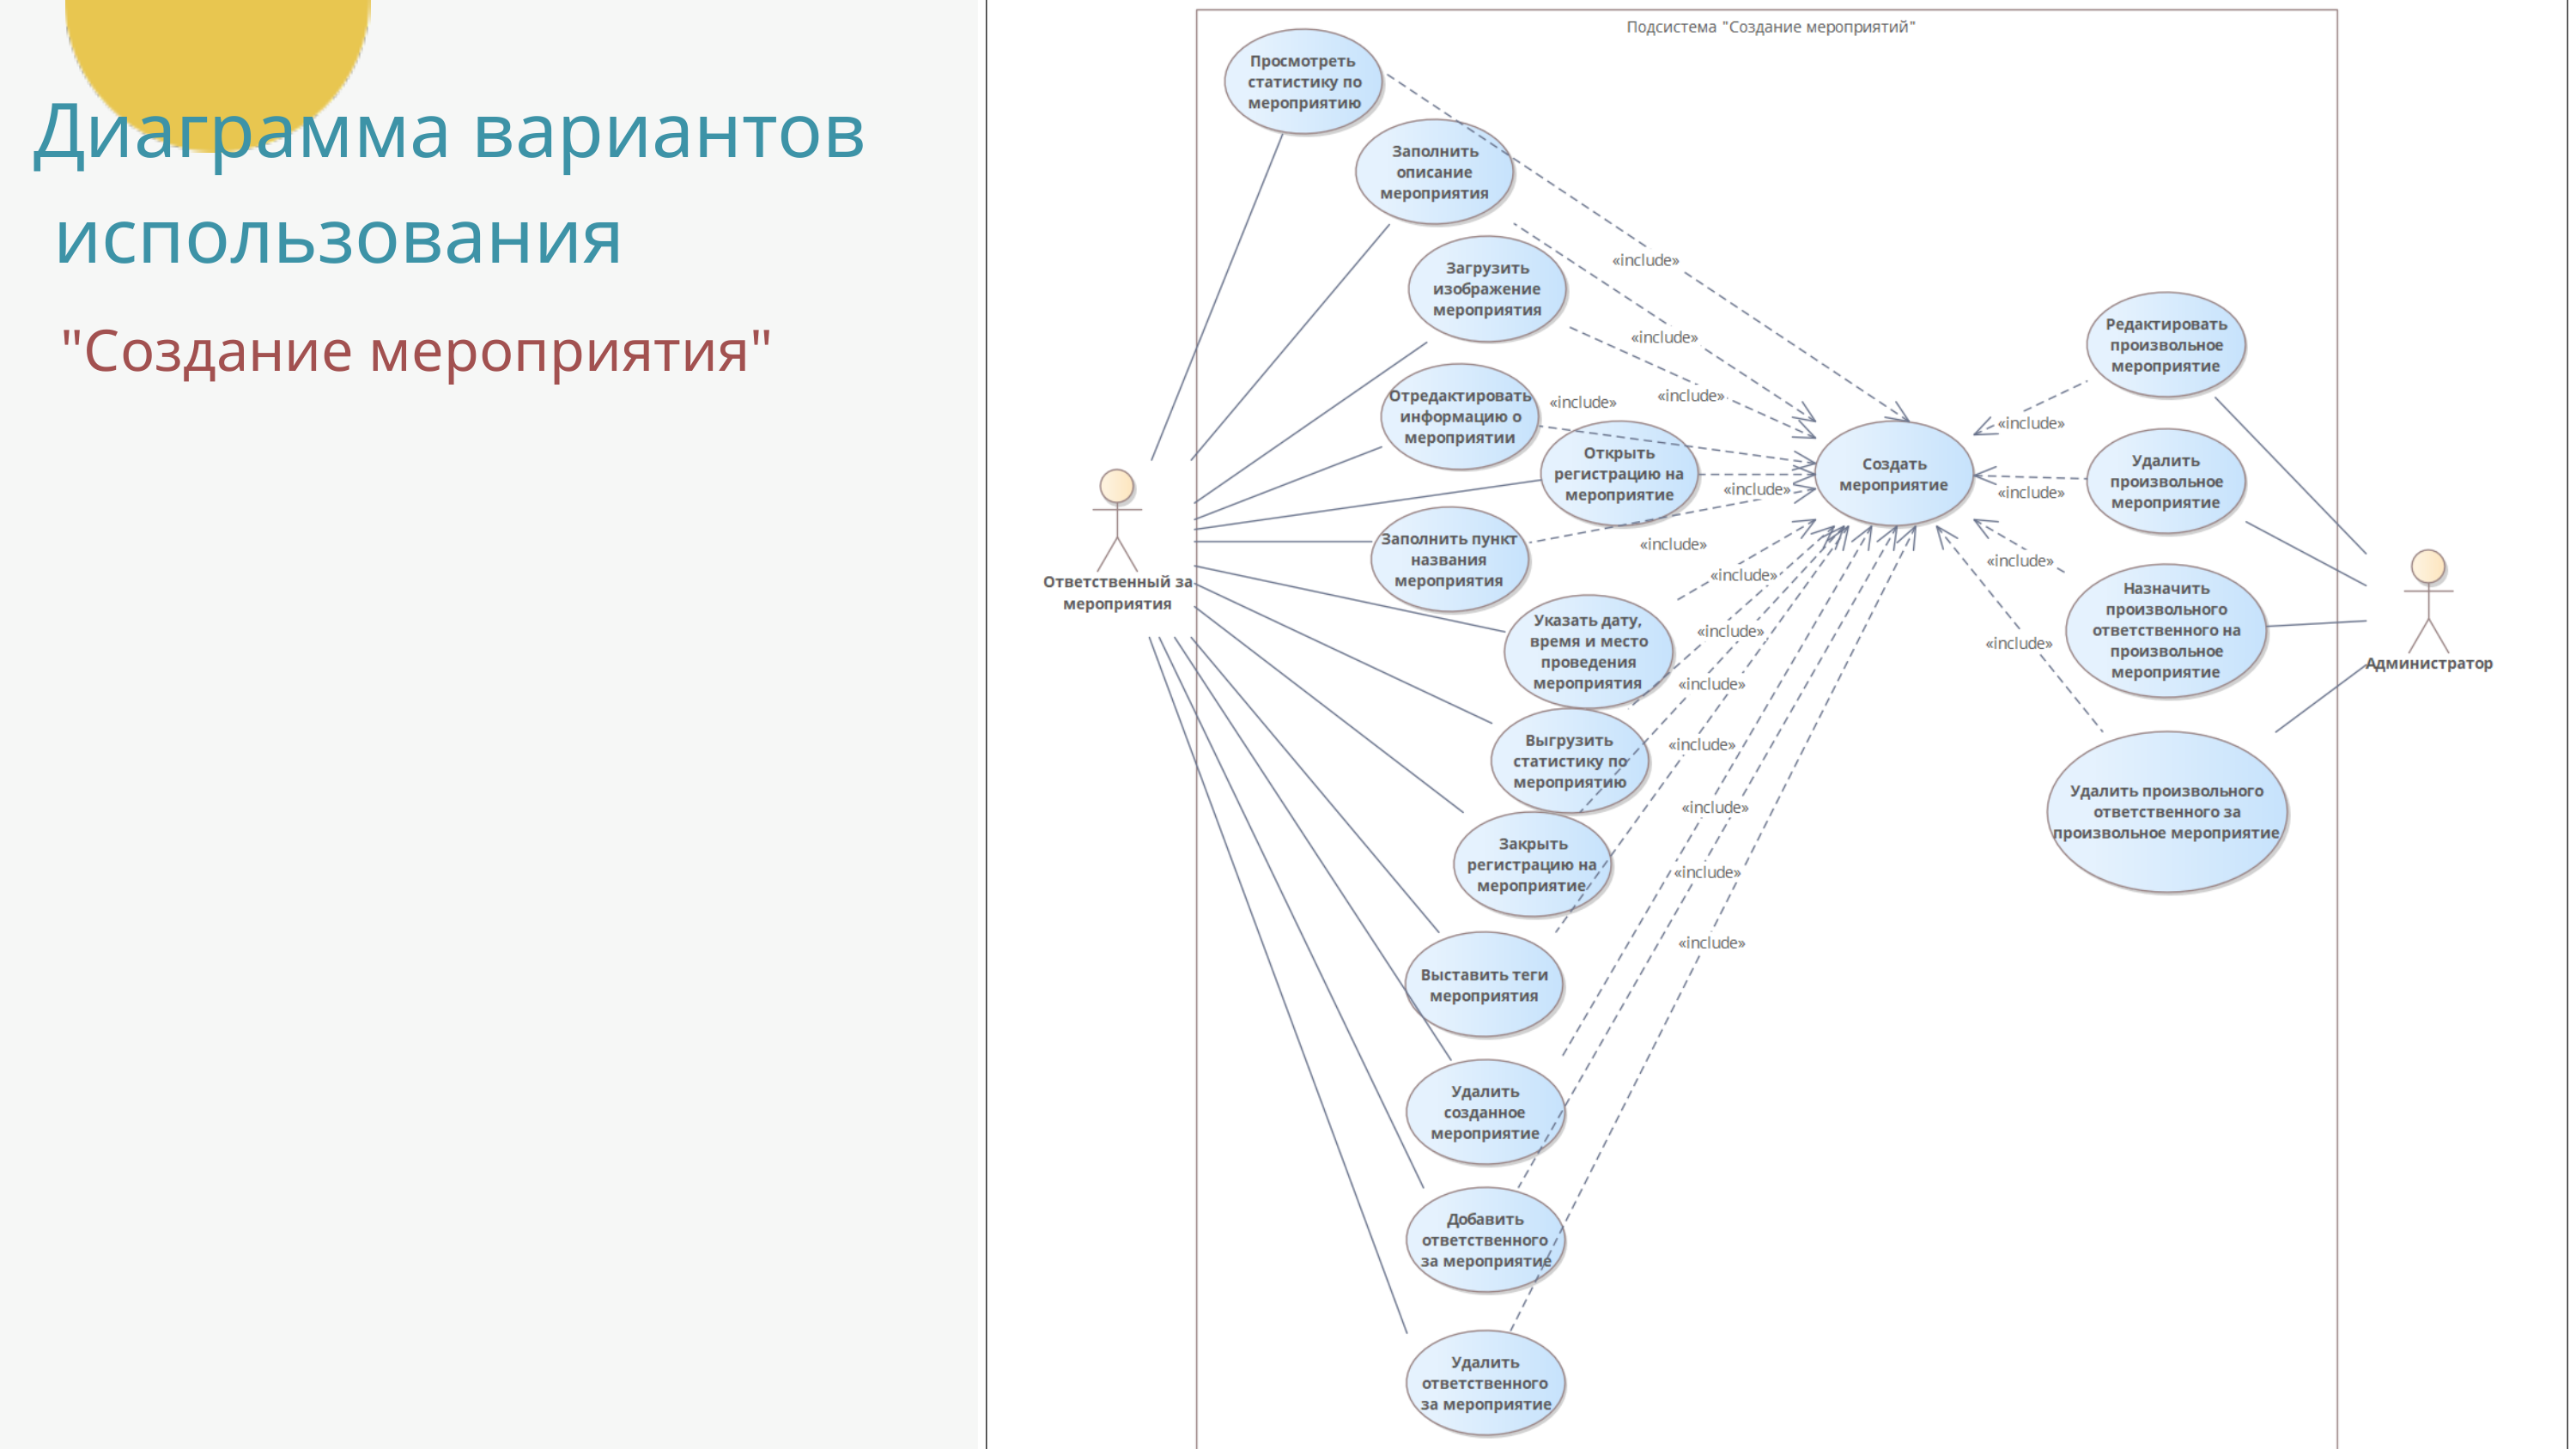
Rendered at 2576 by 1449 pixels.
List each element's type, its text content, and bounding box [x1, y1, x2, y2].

picture [64, 0, 372, 154]
text_box Диаграмма вариантов использования [33, 66, 973, 278]
picture [977, 0, 2576, 1449]
text_box "Создание мероприятия" [33, 302, 801, 383]
